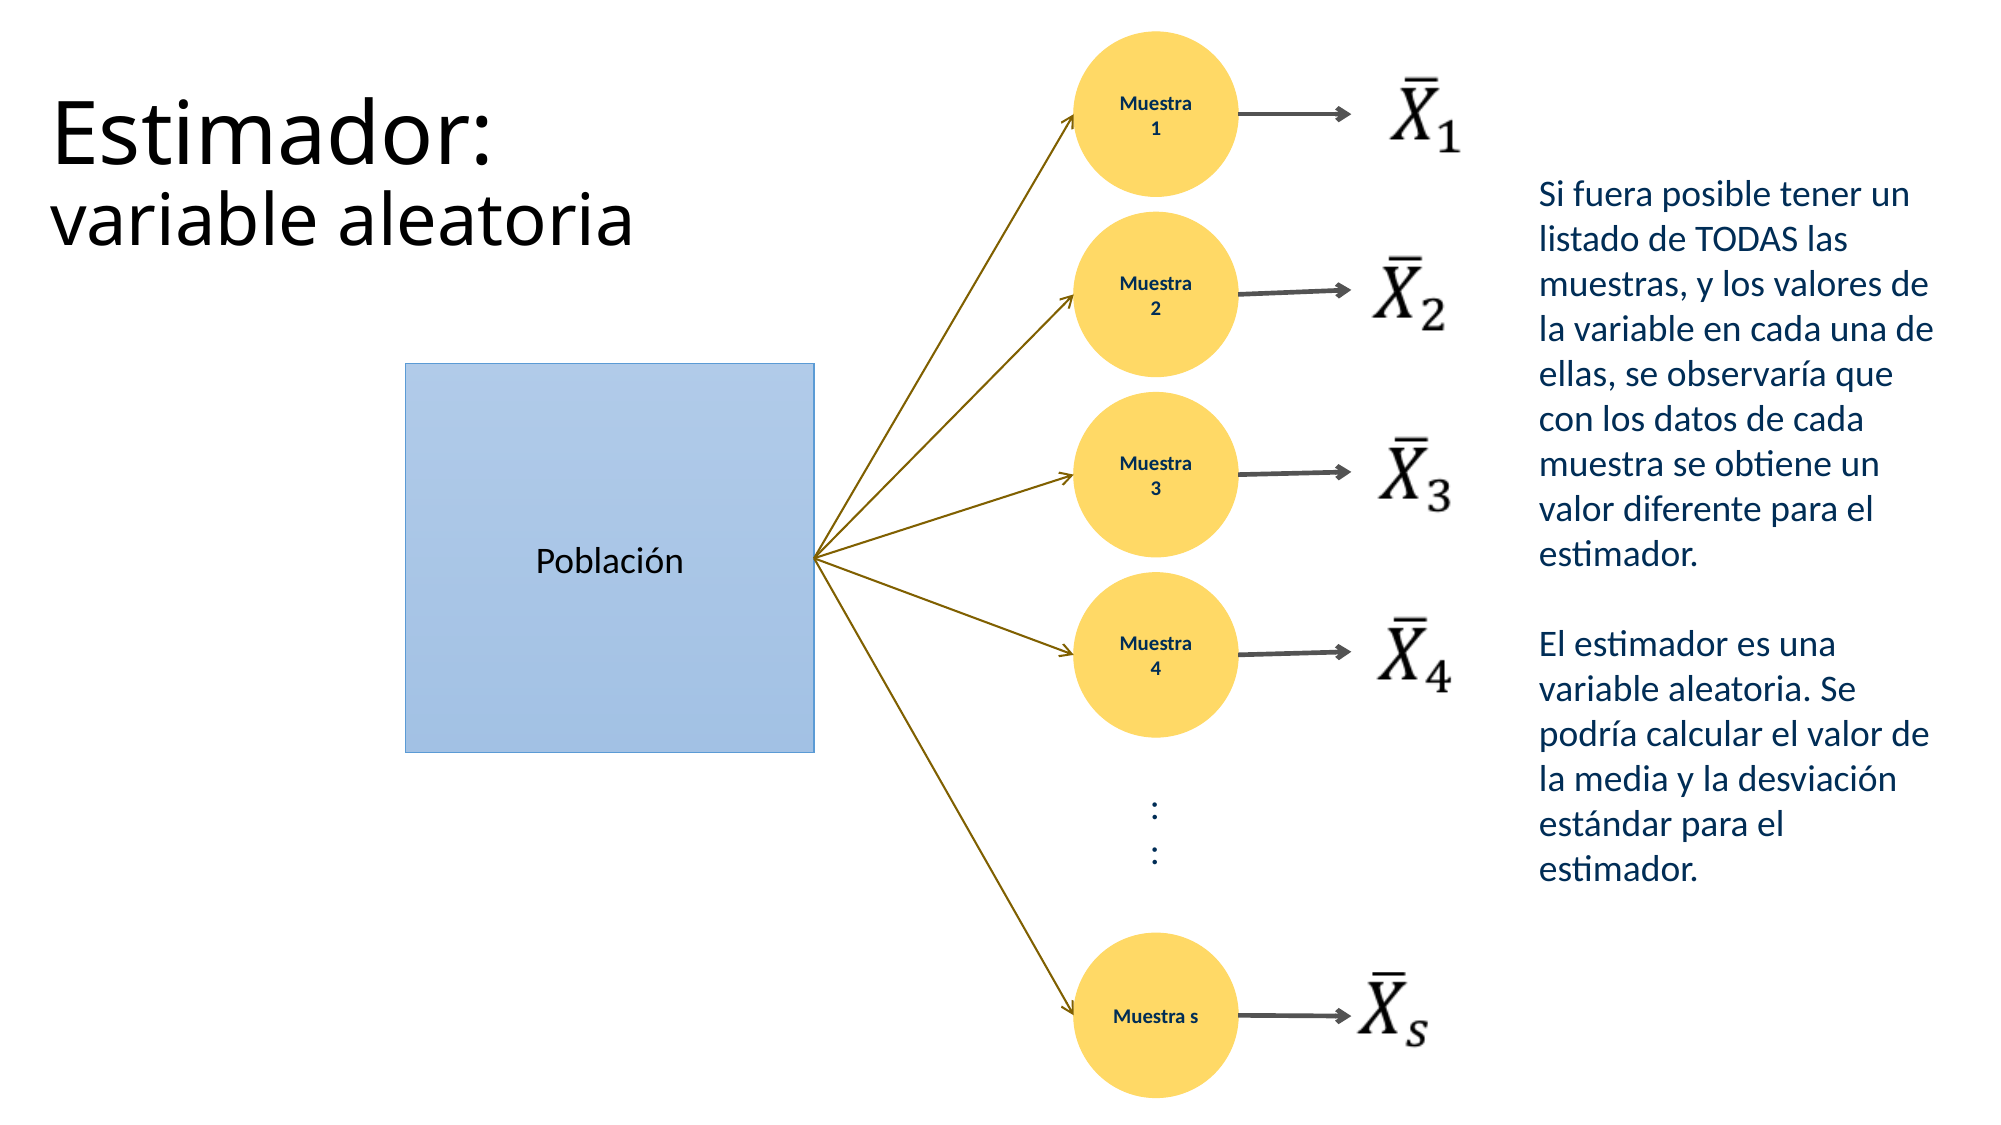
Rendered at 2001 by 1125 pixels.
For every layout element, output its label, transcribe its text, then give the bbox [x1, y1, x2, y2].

text_box Si fuera posible tener un listado de TODAS las muestras, y los valores de la variable en cada una de ellas, se observaría que con los datos de cada muestra se obtiene un valor diferente para el estimador. El estimador es una variable aleatoria. Se podría calcular el valor de la media y la desviación estándar para el estimador. [1524, 161, 1955, 897]
title Estimador: variable aleatoria [35, 80, 405, 269]
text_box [405, 31, 1493, 1098]
